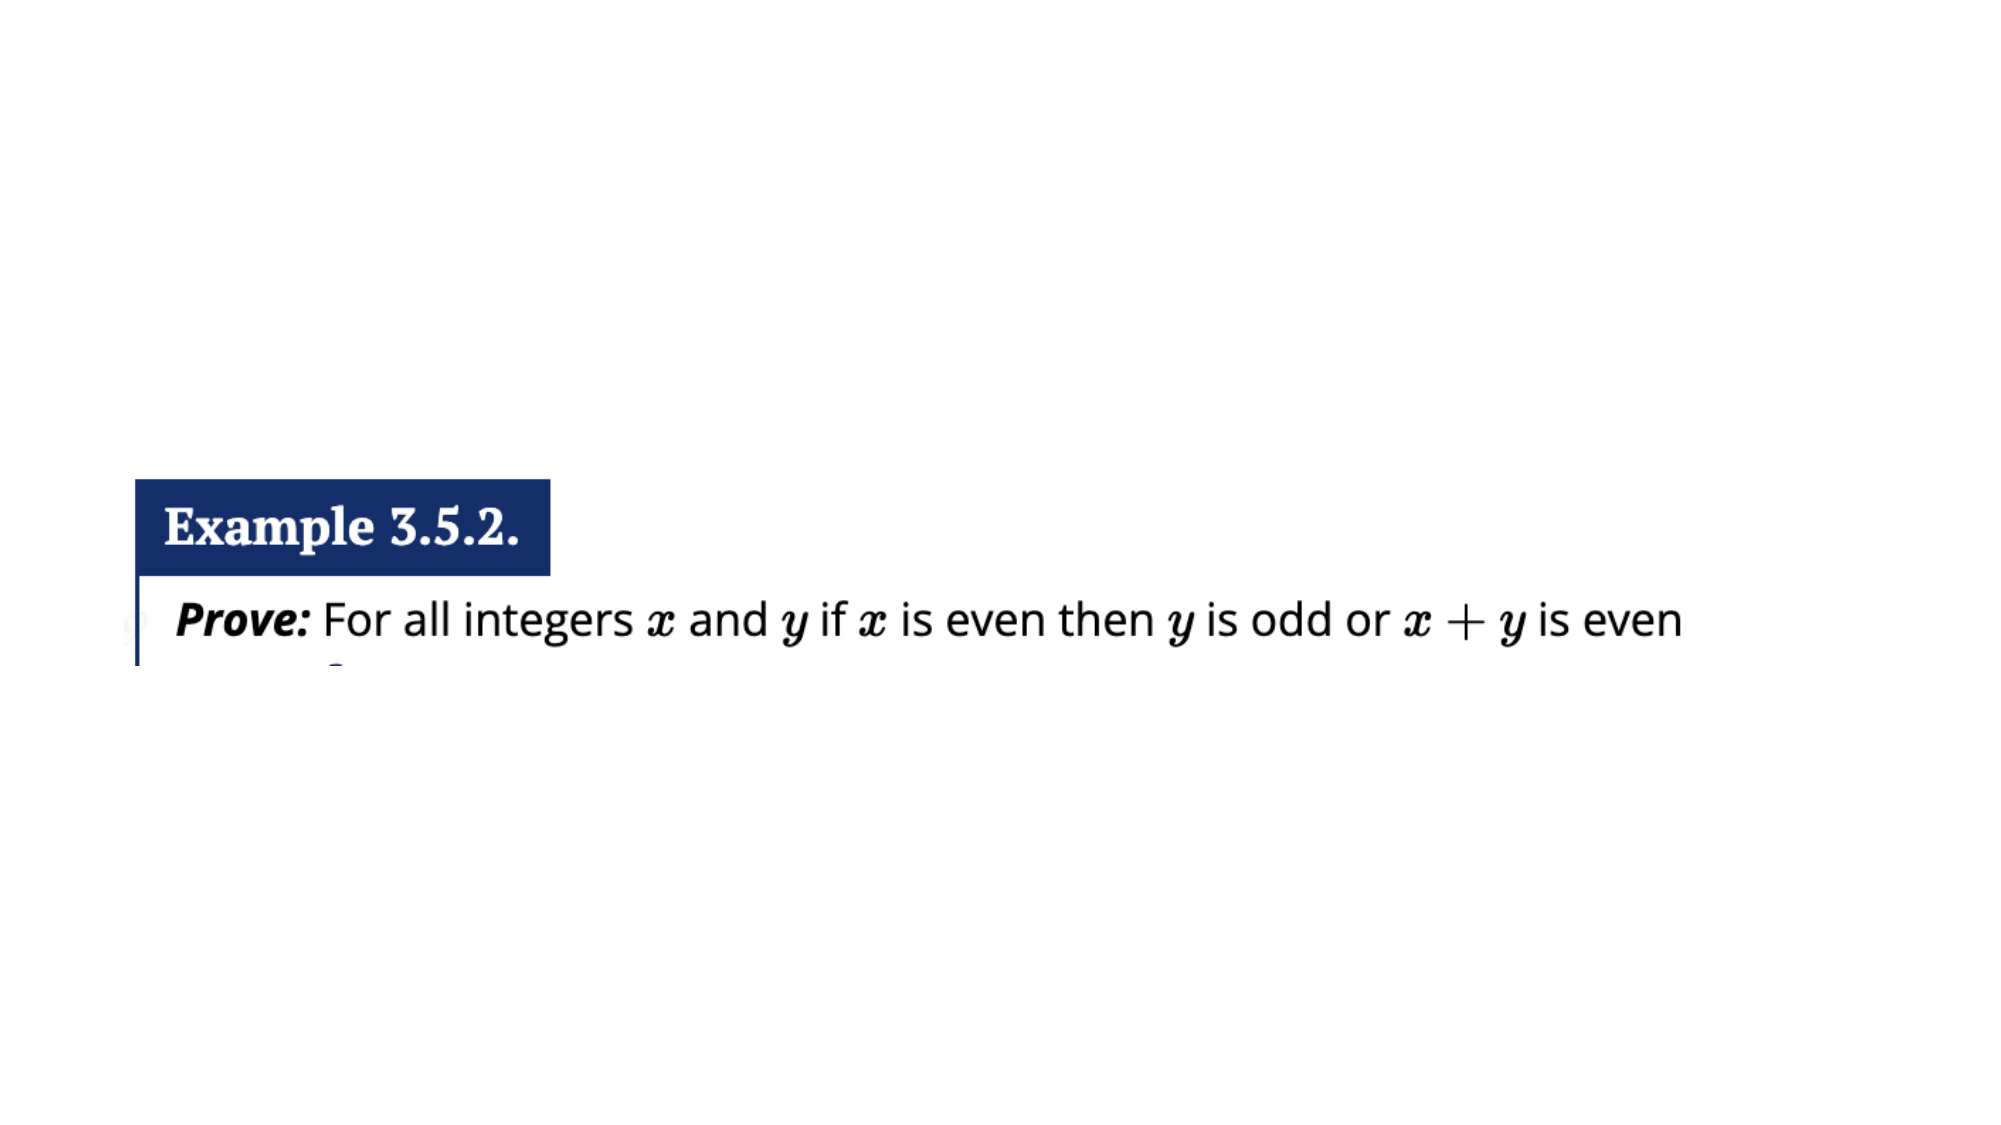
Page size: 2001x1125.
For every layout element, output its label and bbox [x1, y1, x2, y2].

picture [123, 458, 1877, 667]
